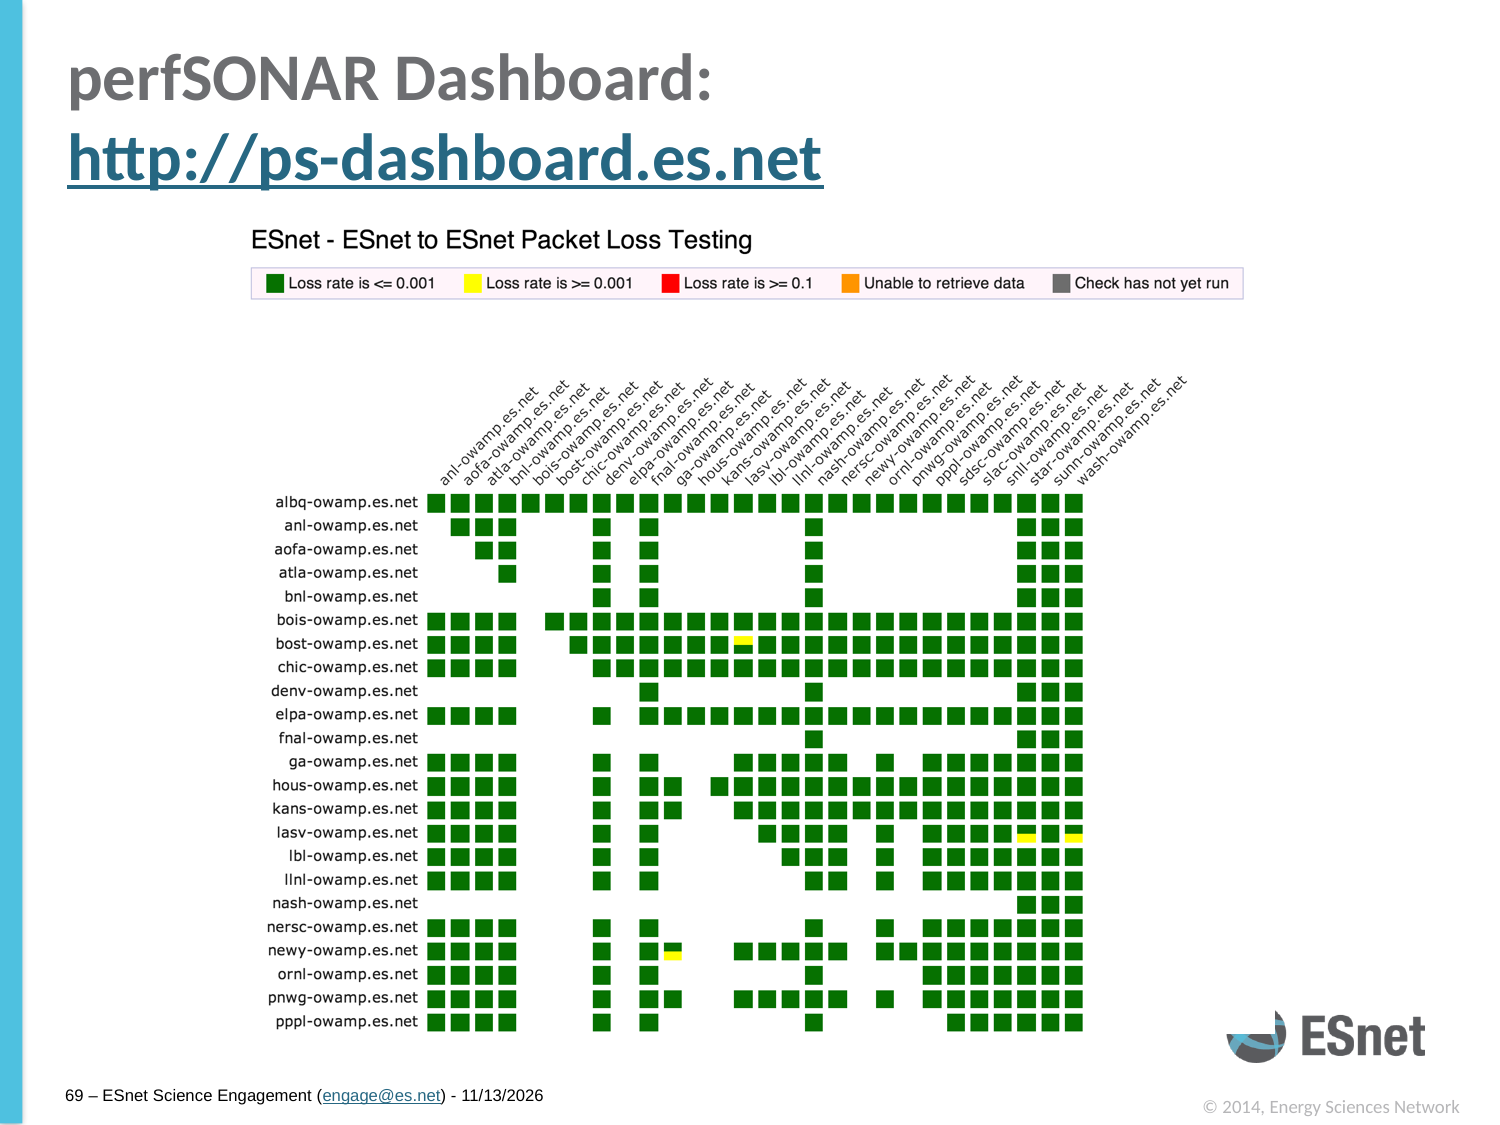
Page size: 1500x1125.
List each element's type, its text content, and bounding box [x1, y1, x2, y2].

picture [245, 215, 1425, 1063]
title perfSONAR Dashboard: http://ps-dashboard.es.net [52, 32, 1259, 196]
text_box © 2014, Energy Sciences Network [1187, 1095, 1500, 1125]
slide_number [50, 1080, 582, 1110]
